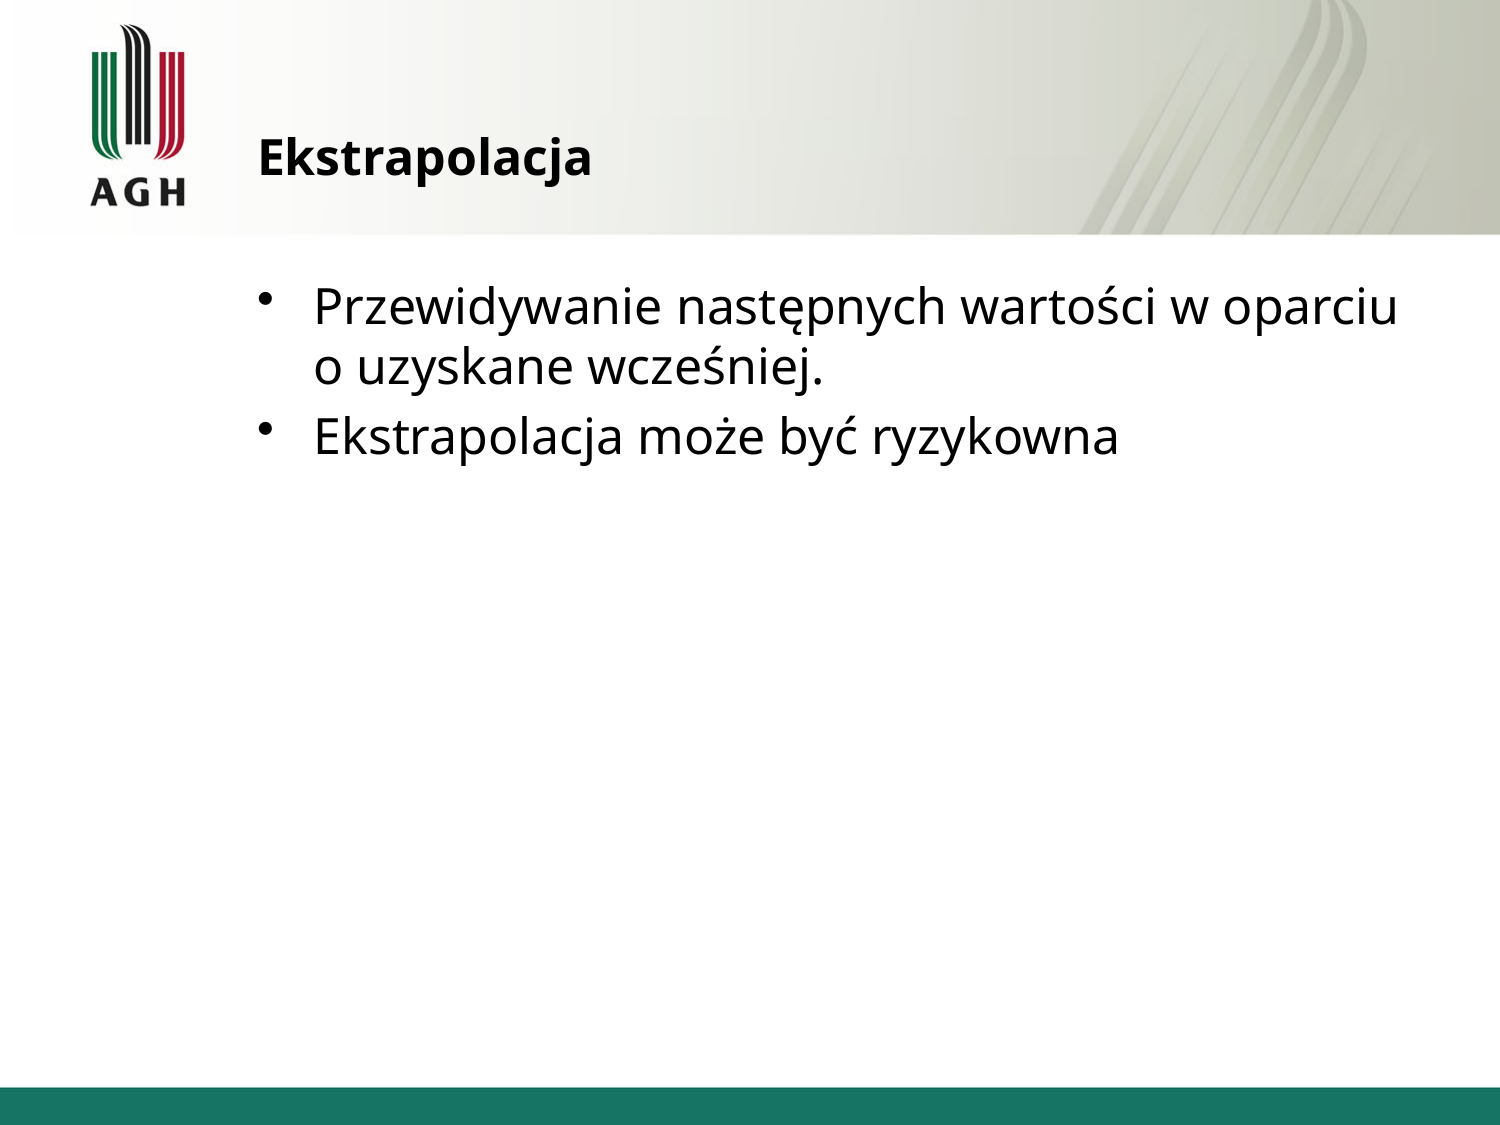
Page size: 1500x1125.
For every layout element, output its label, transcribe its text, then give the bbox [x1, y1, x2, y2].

picture [0, 0, 1500, 1125]
title Ekstrapolacja [242, 78, 1425, 233]
list Przewidywanie następnych wartości w oparciu o uzyskane wcześniej. Ekstrapolacja może być ryzykowna [242, 267, 1425, 1005]
